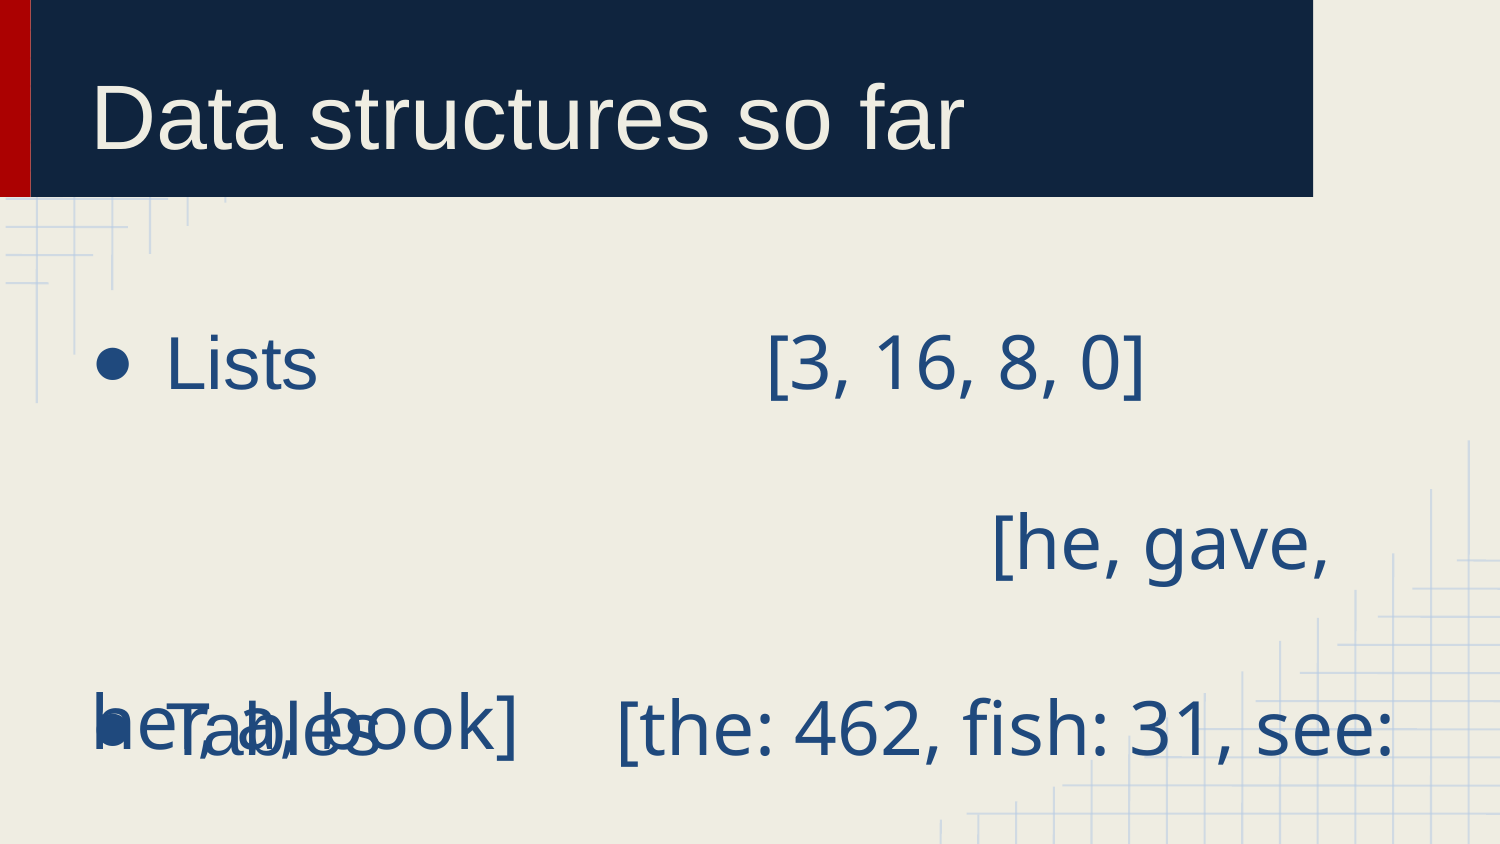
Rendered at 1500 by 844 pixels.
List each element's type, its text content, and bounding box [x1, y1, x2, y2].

title Data structures so far [75, 16, 1276, 183]
list Tables [the: 462, fish: 31, see: 9] [75, 575, 1425, 835]
list Lists [3, 16, 8, 0] [he, gave, her, a, book] [75, 209, 1425, 535]
